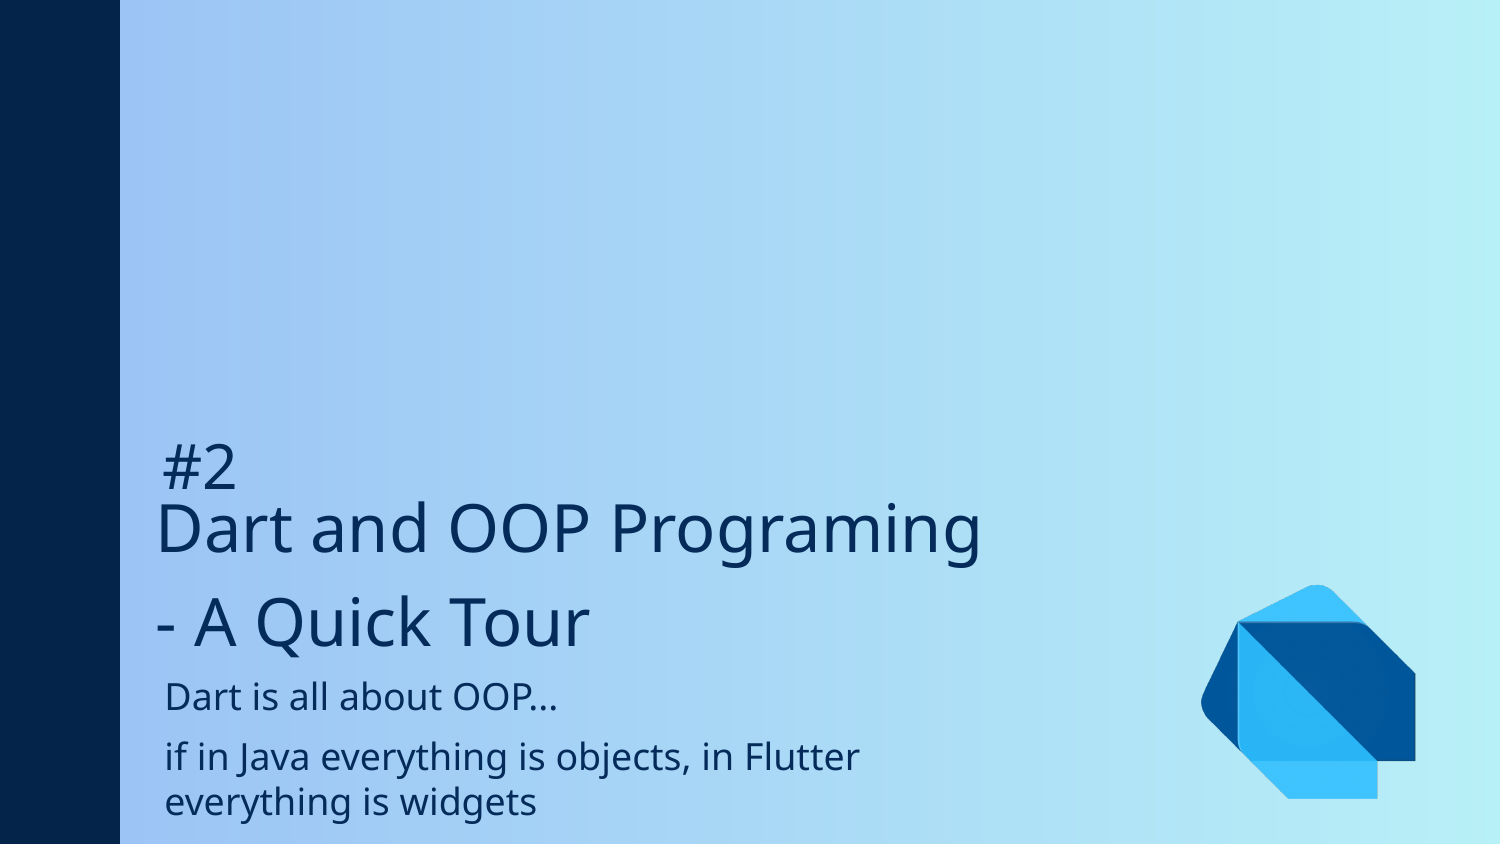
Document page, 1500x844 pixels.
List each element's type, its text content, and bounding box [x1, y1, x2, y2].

text_box [120, 0, 1500, 844]
text_box #2 [147, 412, 274, 518]
picture [1159, 489, 1473, 844]
text_box Dart and OOP Programing - A Quick Tour [150, 479, 1092, 677]
text_box Dart is all about OOP... if in Java everything is objects, in Flutter everything is widgets [164, 673, 952, 741]
